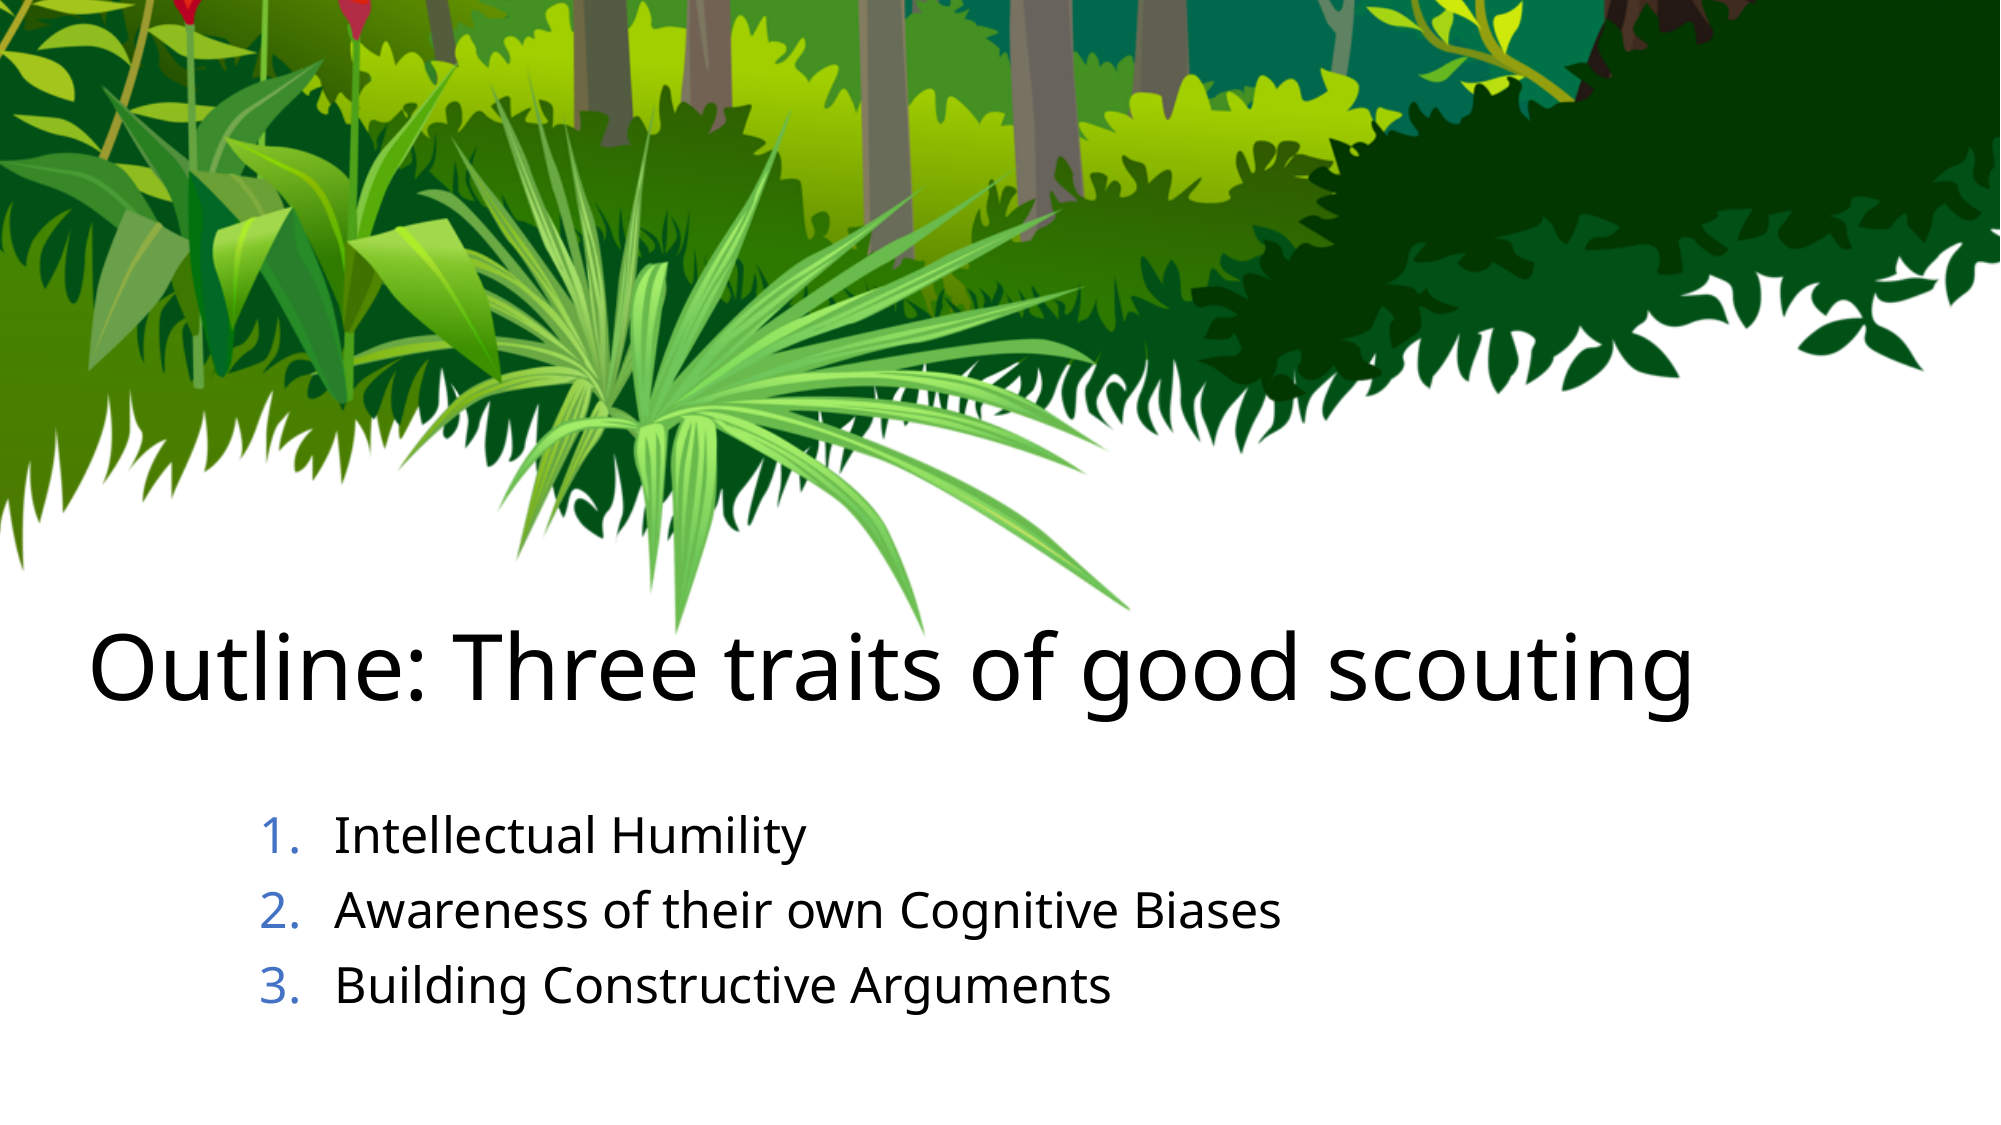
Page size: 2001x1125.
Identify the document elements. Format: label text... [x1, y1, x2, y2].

title Outline: Three traits of good scouting [72, 696, 1807, 769]
picture [0, 0, 2000, 696]
list Intellectual Humility Awareness of their own Cognitive Biases Building Constructive Arguments [244, 803, 1513, 1067]
